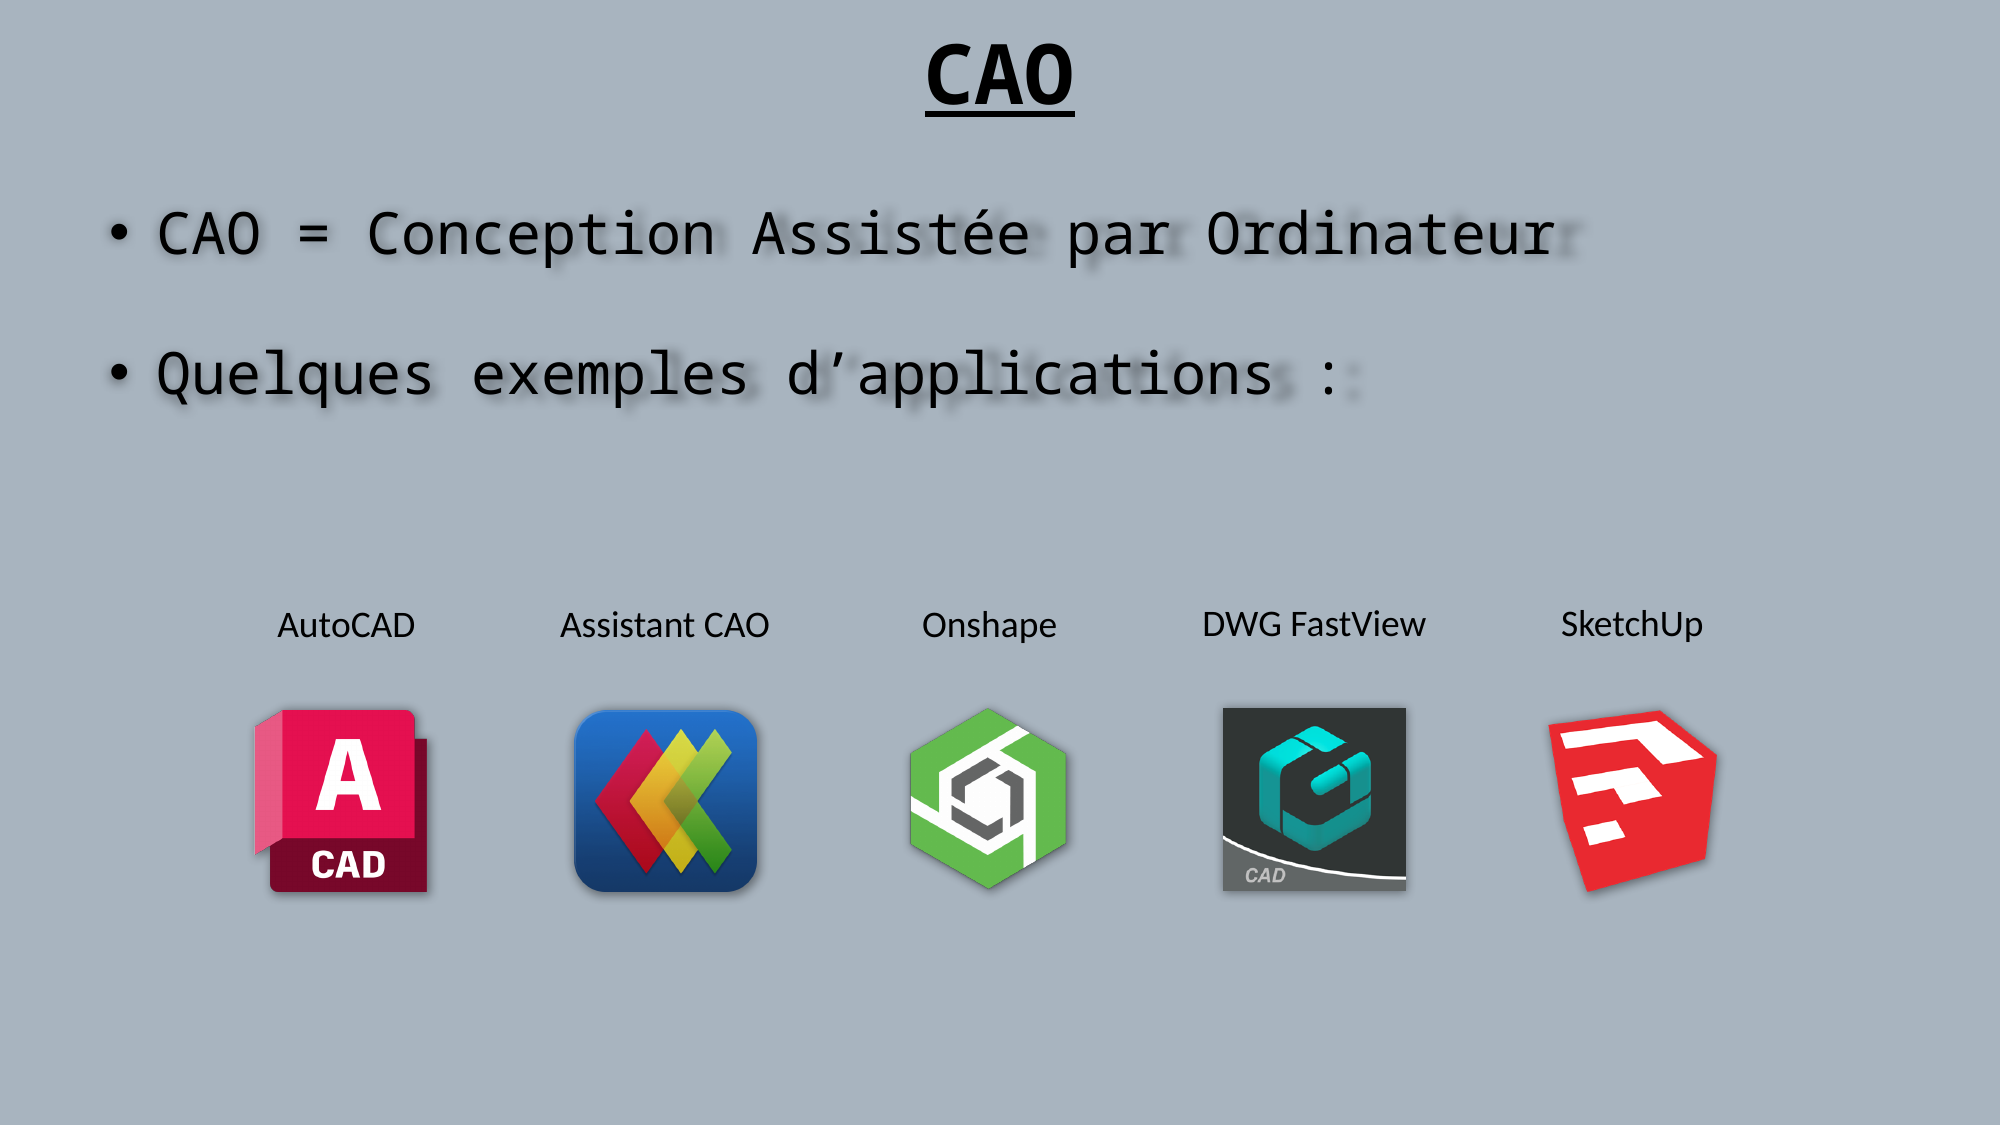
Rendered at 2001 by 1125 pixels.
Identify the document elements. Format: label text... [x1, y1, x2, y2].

picture [898, 708, 1081, 891]
picture [574, 710, 757, 892]
text_box AutoCAD [262, 592, 431, 653]
text_box Onshape [907, 592, 1073, 653]
text_box CAO [909, 13, 1090, 129]
text_box DWG FastView [1187, 591, 1442, 652]
picture [1548, 710, 1717, 893]
text_box CAO = Conception Assistée par Ordinateur Quelques exemples d’applications : [94, 188, 1886, 414]
picture [1223, 708, 1406, 891]
text_box SketchUp [1546, 591, 1719, 652]
picture [249, 710, 432, 892]
text_box Assistant CAO [545, 592, 786, 653]
